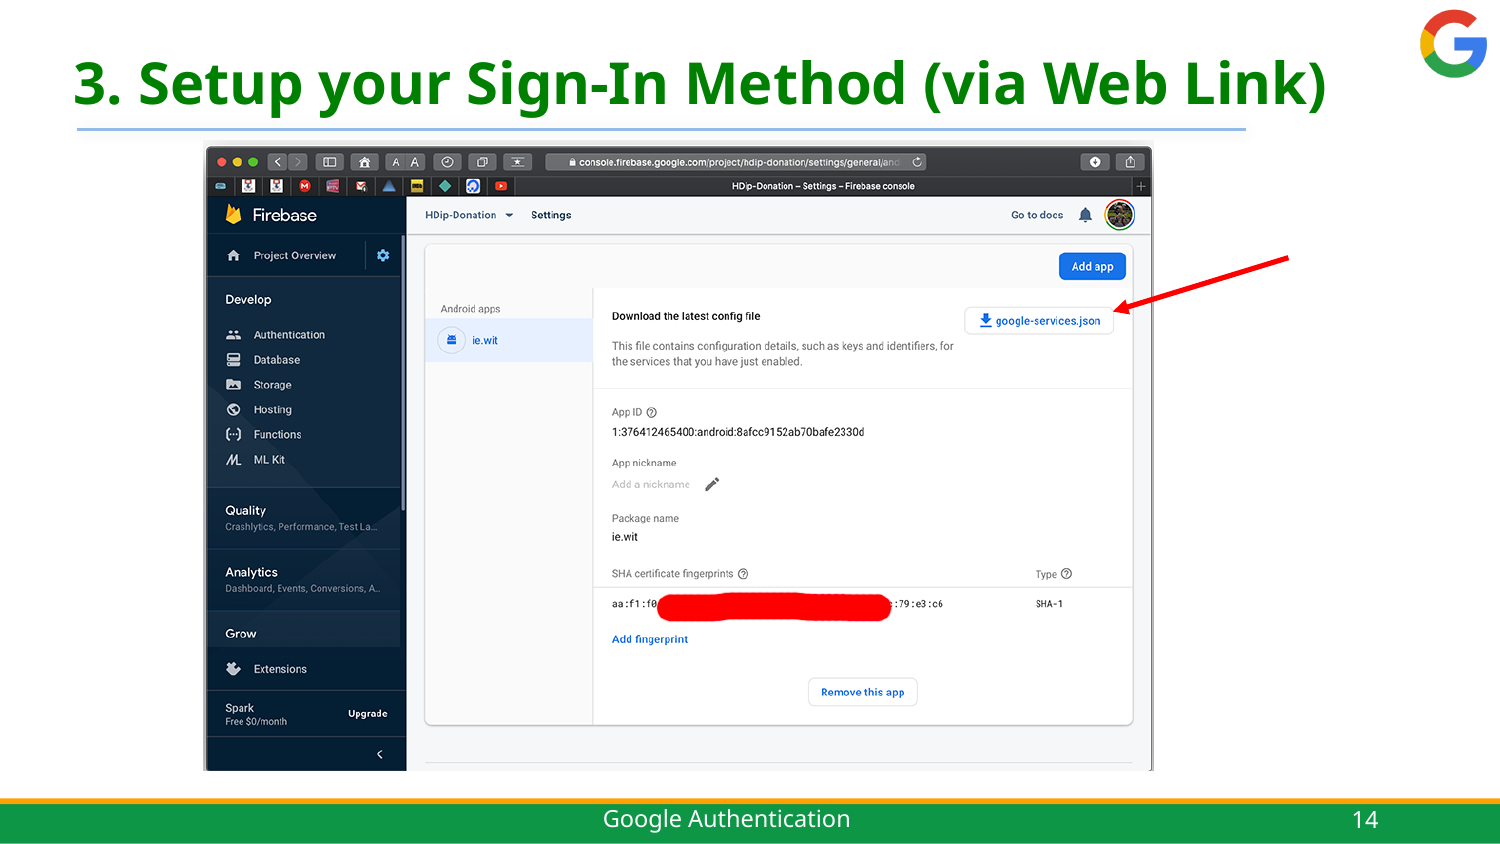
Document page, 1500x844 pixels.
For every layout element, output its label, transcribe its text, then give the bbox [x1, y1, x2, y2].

title 3. Setup your Sign-In Method (via Web Link) [64, 0, 1371, 126]
slide_number 14 [1074, 799, 1388, 844]
picture [203, 139, 1155, 772]
footer Google Authentication [527, 802, 927, 843]
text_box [1112, 257, 1289, 312]
picture [1414, 4, 1494, 84]
